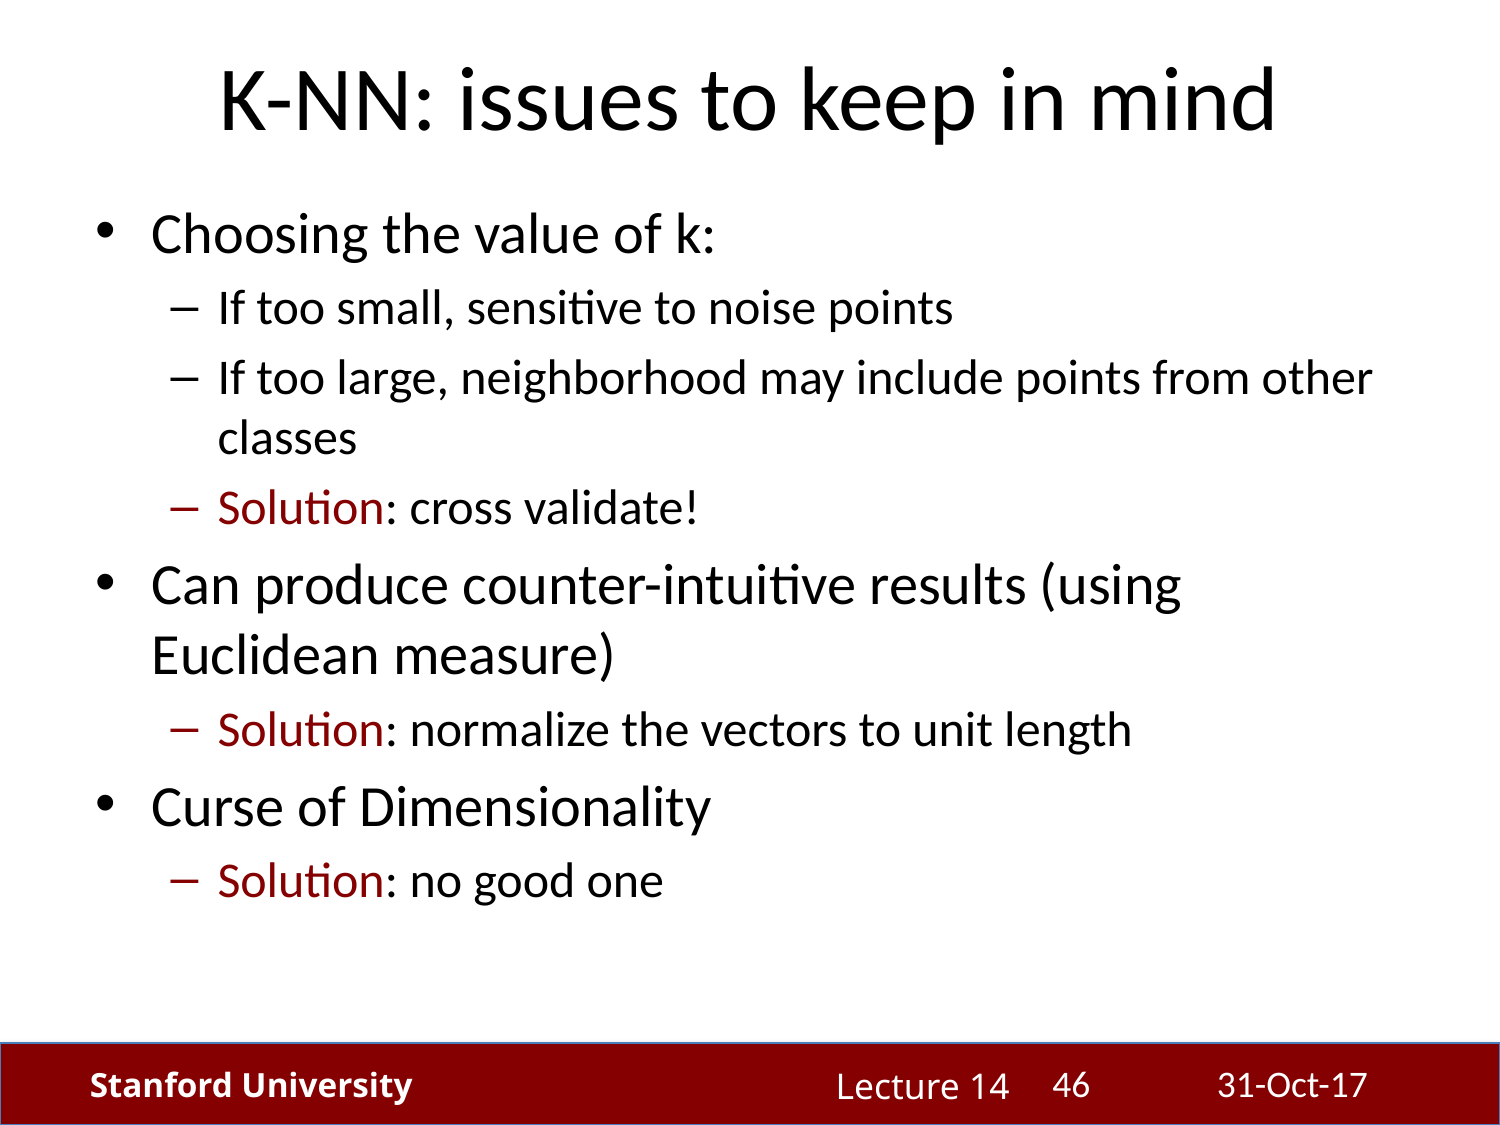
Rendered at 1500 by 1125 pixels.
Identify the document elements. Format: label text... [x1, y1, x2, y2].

title K-NN: issues to keep in mind [75, 0, 1425, 188]
slide_number 31-Oct-17 [1203, 1052, 1463, 1113]
list Choosing the value of k: If too small, sensitive to noise points If too large, neighborhood may include points from other classes Solution: cross validate! Can produce counter-intuitive results (using Euclidean measure) Solution: normalize the vectors to unit length Curse of Dimensionality Solution: no good one [80, 187, 1431, 988]
slide_number 46 [1037, 1052, 1203, 1113]
